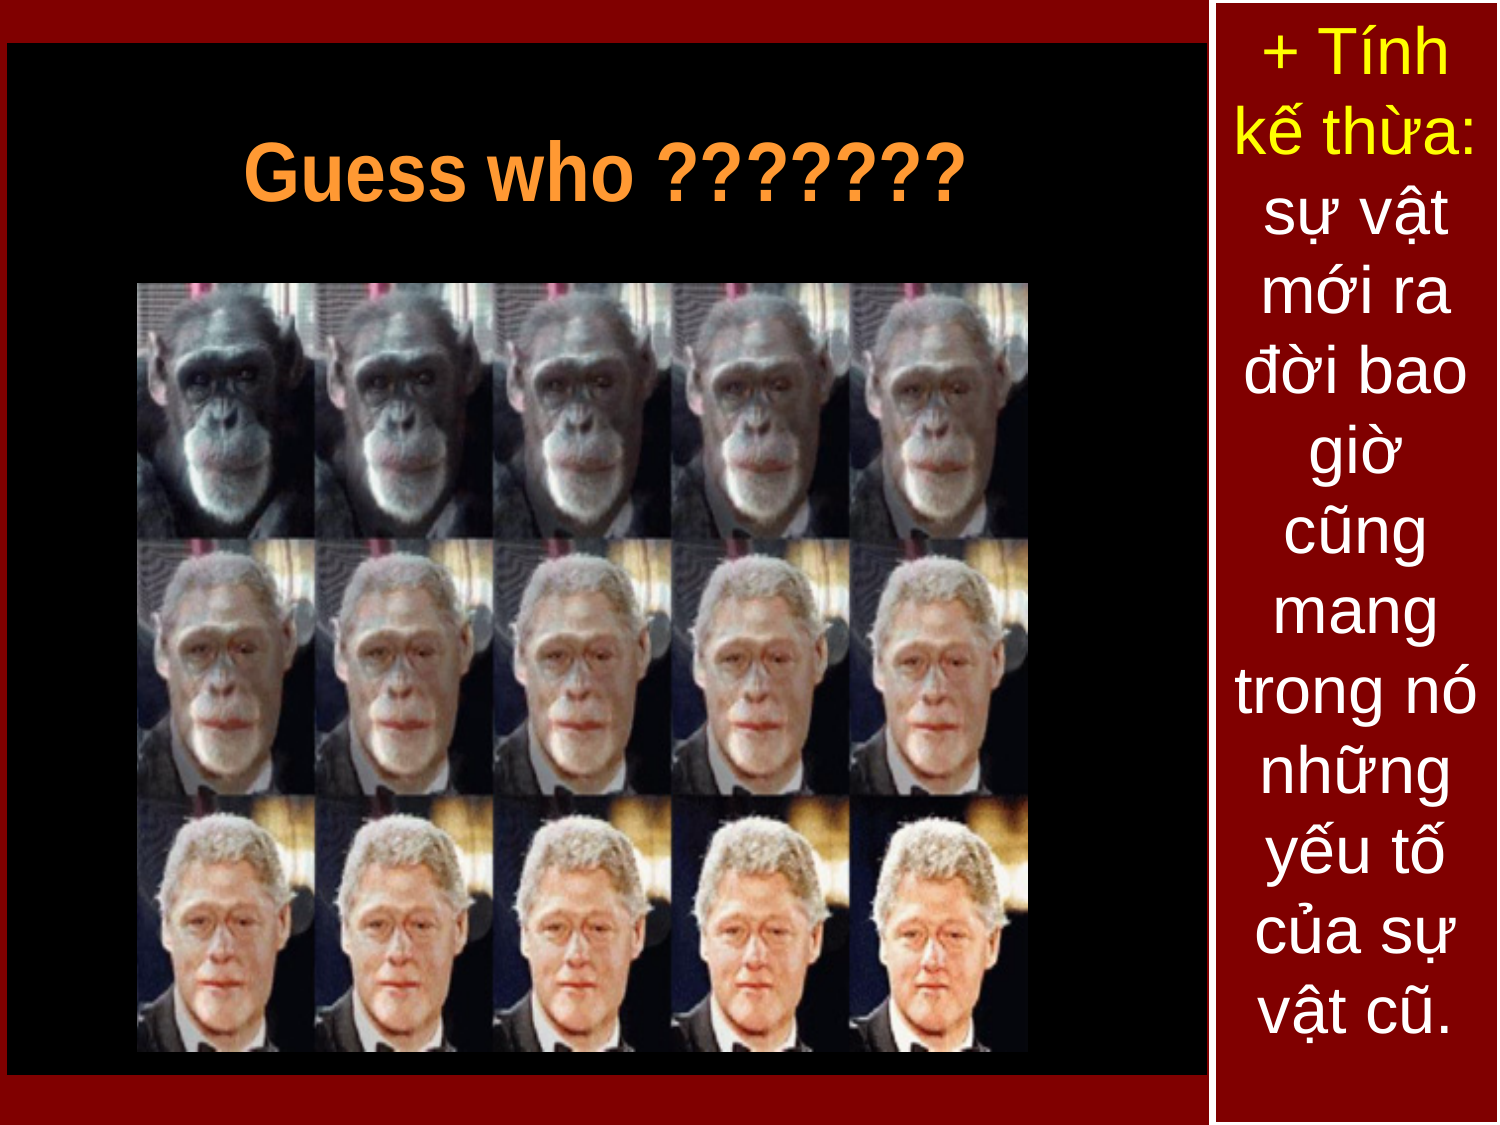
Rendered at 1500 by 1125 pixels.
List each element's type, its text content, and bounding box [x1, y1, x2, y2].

subtitle + Tính kế thừa: sự vật mới ra đời bao giờ cũng mang trong nó những yếu tố của sự vật cũ. [1212, 0, 1500, 1125]
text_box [6, 42, 1208, 1076]
